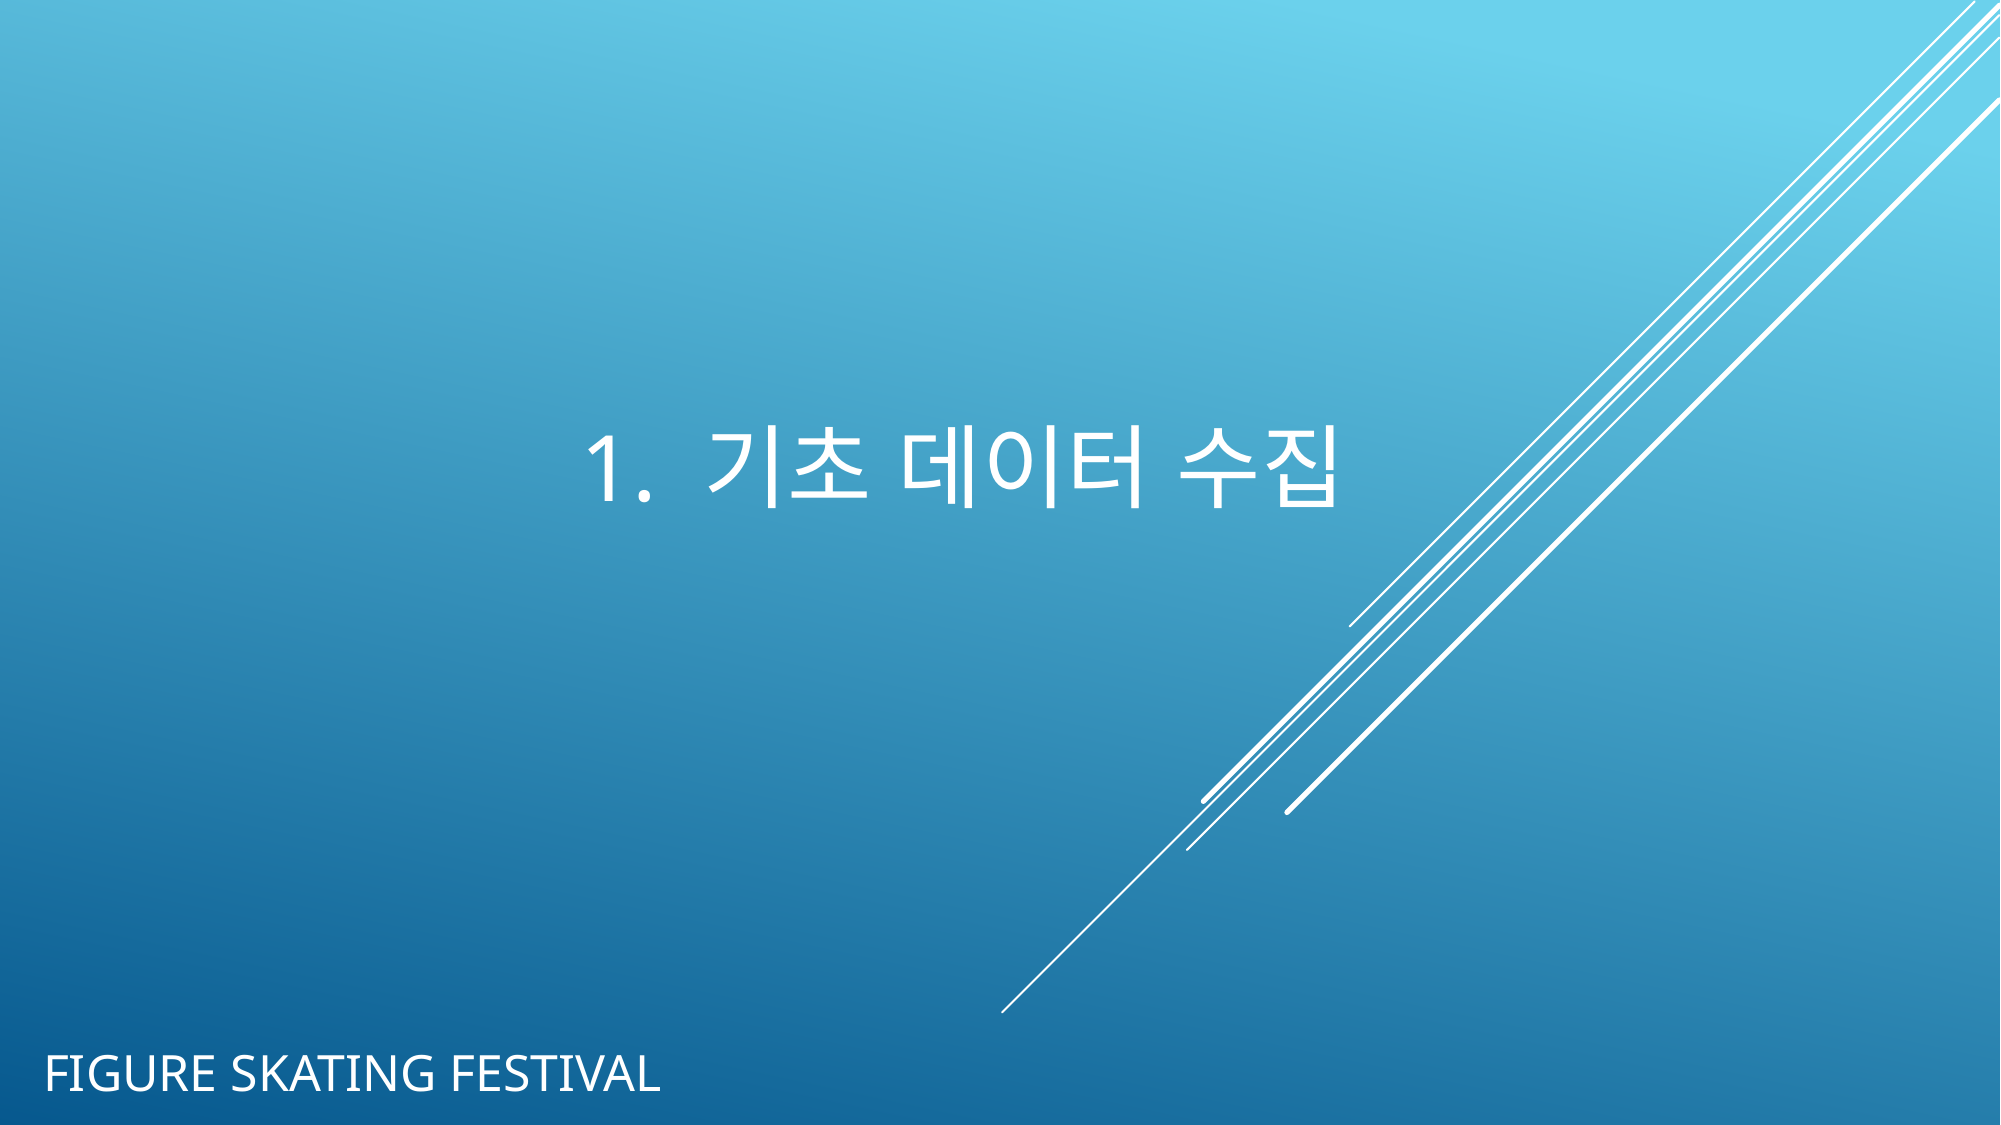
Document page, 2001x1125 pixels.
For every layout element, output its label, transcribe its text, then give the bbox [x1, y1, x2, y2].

title figure skating festival [28, 1008, 693, 1109]
text_box 1. 기초 데이터 수집 [565, 401, 1361, 527]
